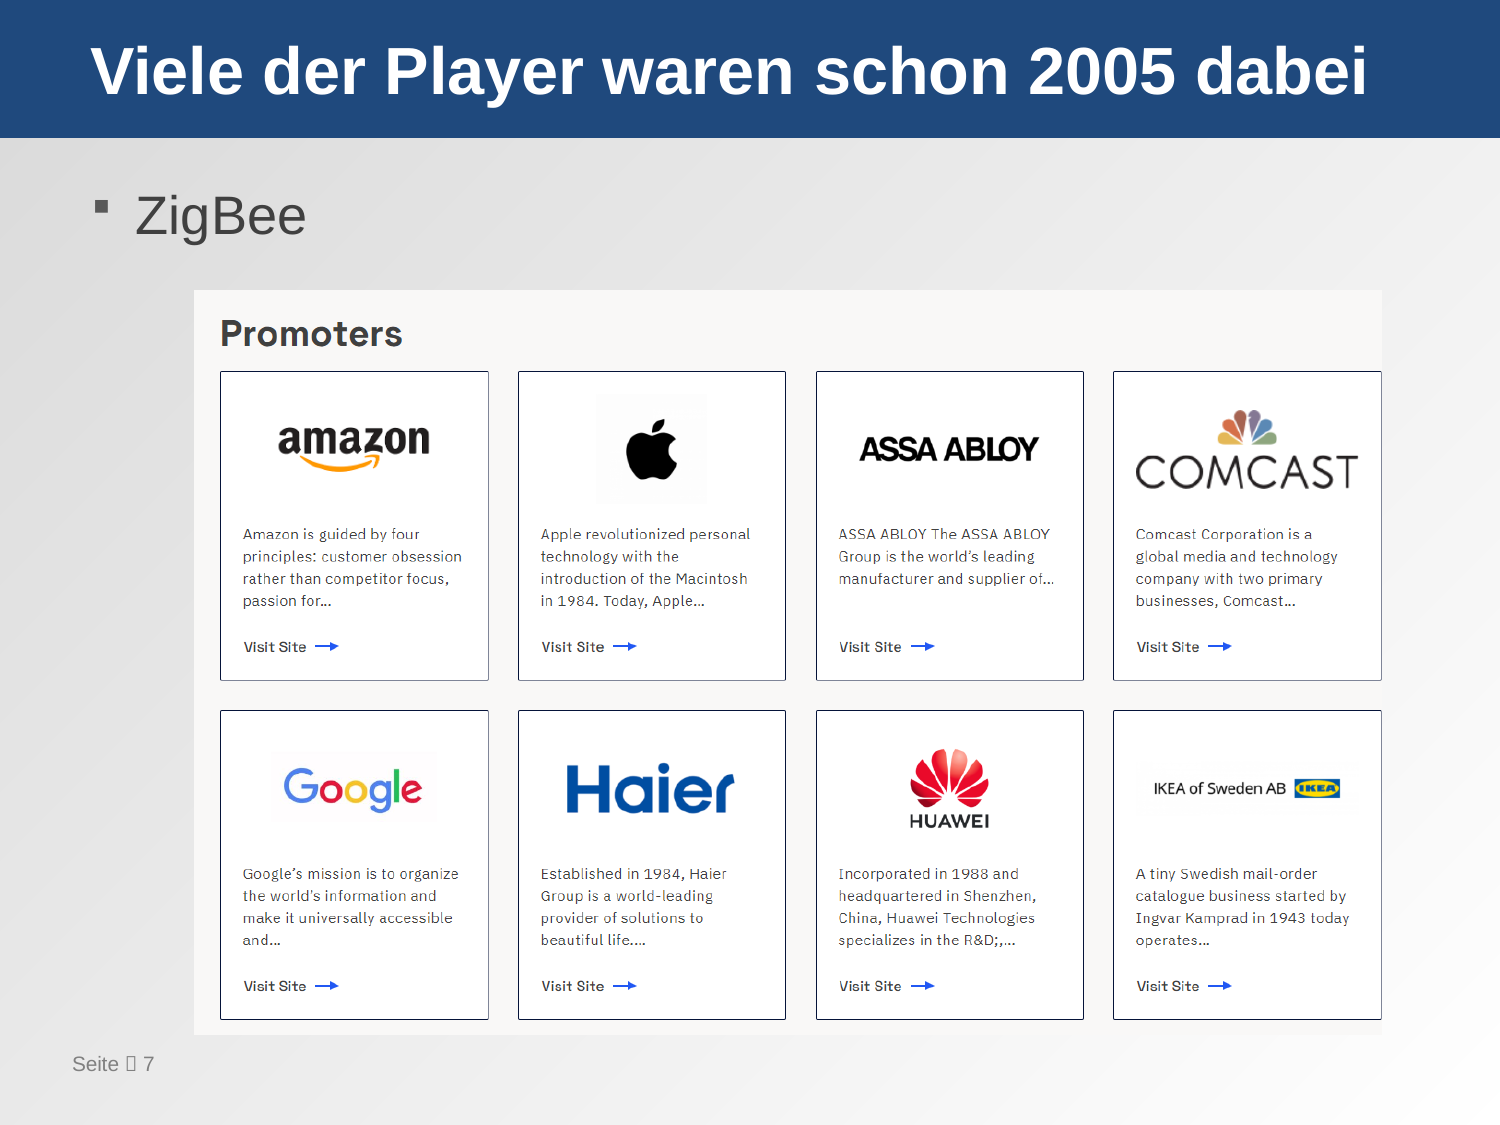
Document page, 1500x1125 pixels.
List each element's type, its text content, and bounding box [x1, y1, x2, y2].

list ZigBee [76, 172, 1424, 929]
picture [194, 290, 1383, 1036]
title Viele der Player waren schon 2005 dabei [75, 20, 1425, 208]
